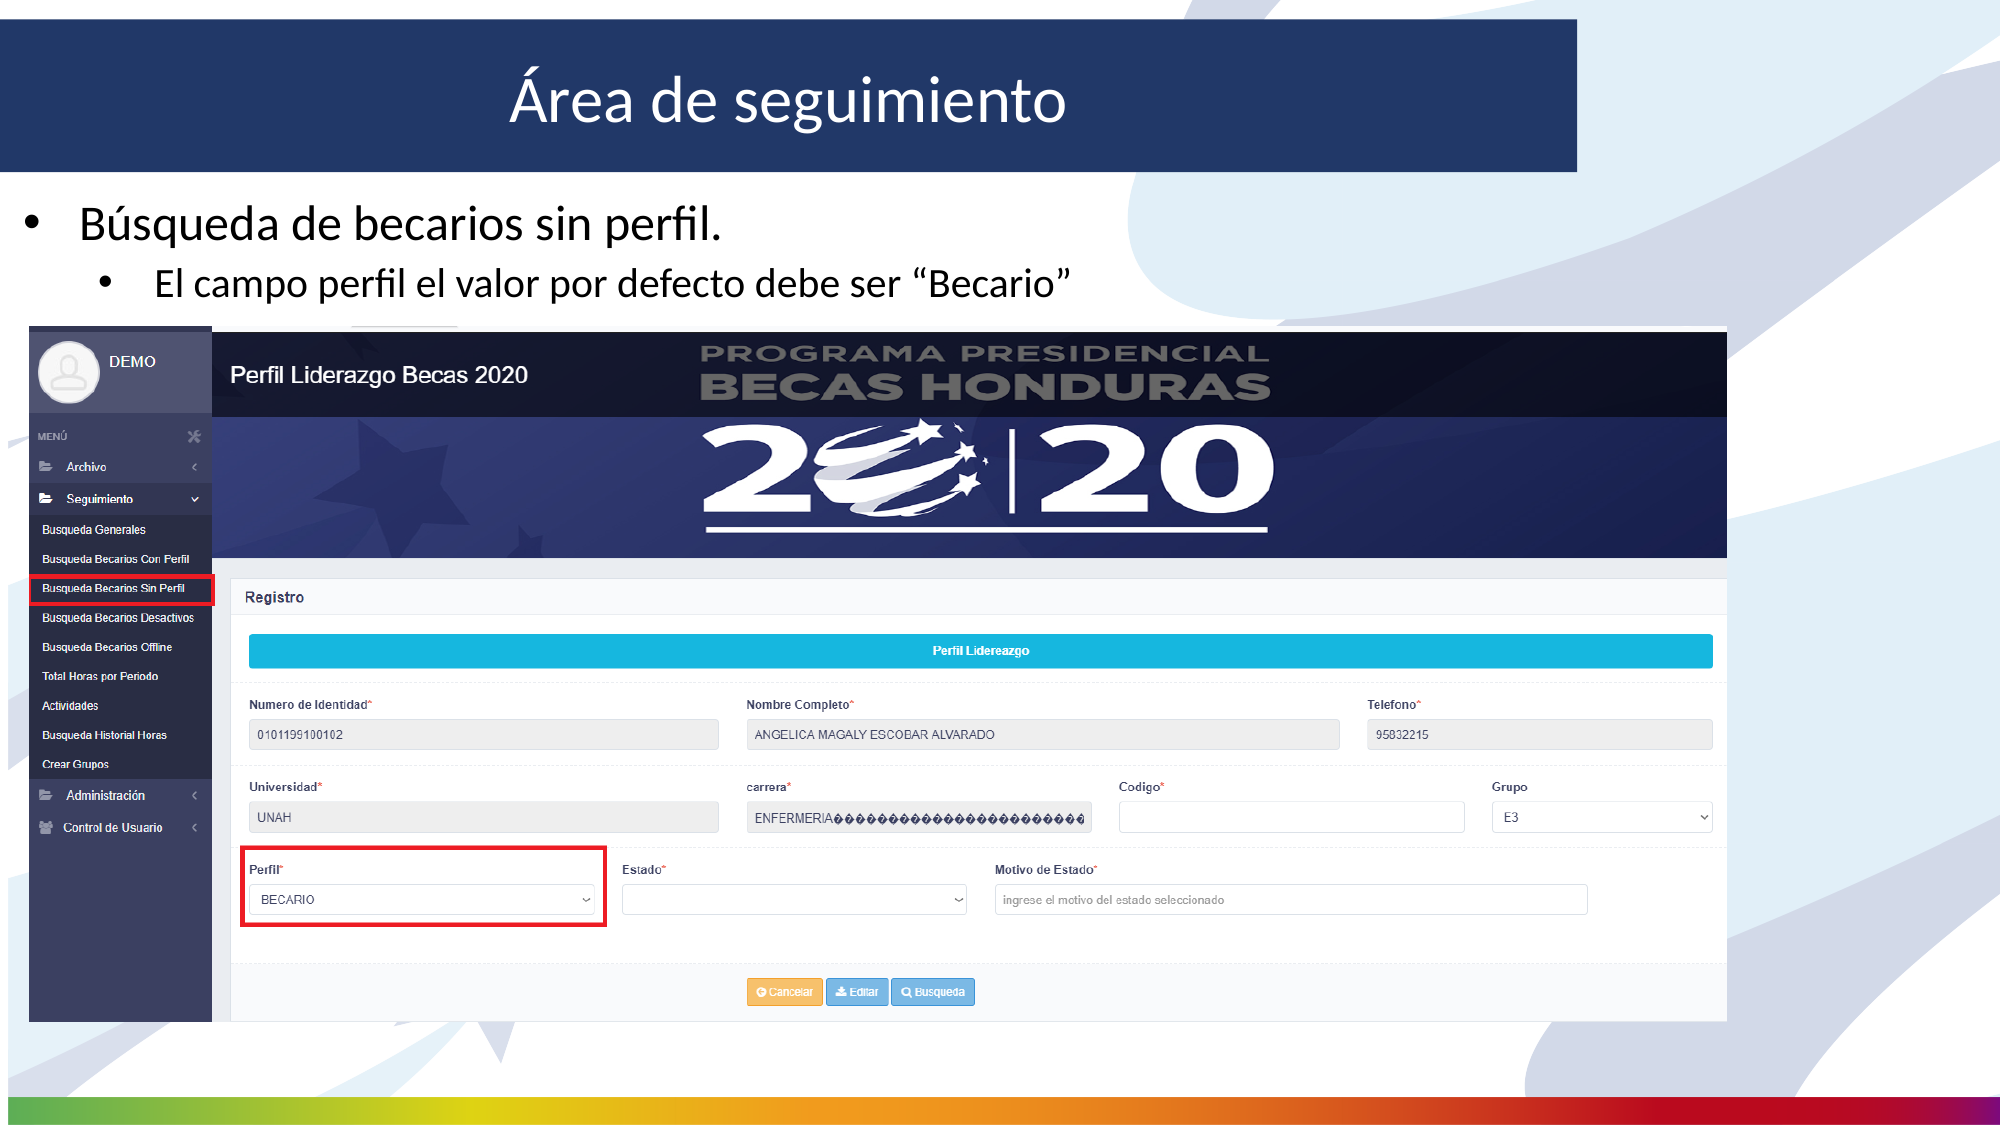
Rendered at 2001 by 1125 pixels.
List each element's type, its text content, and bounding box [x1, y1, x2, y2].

text_box Área de seguimiento [0, 19, 8, 173]
picture [8, 0, 2000, 1125]
